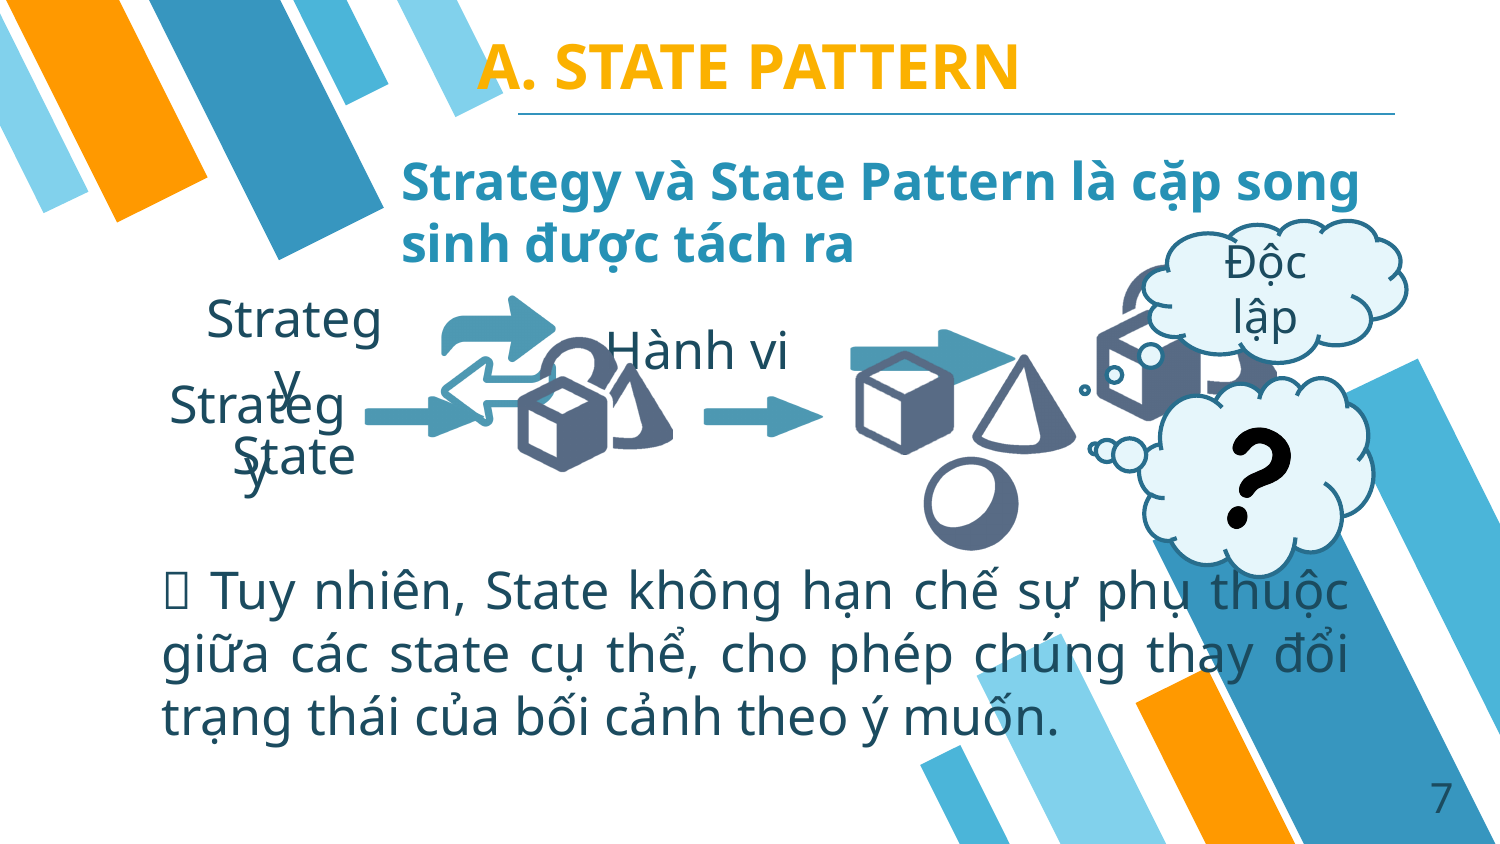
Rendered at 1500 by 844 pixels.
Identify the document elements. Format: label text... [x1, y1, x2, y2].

slide_number 7 [1378, 756, 1469, 822]
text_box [148, 220, 1407, 577]
list A. STATE PATTERN [336, 23, 1164, 106]
text_box  Tuy nhiên, State không hạn chế sự phụ thuộc giữa các state cụ thể, cho phép chúng thay đổi trạng thái của bối cảnh theo ý muốn. [146, 584, 1367, 844]
text_box Strategy và State Pattern là cặp song sinh được tách ra [386, 140, 1469, 316]
